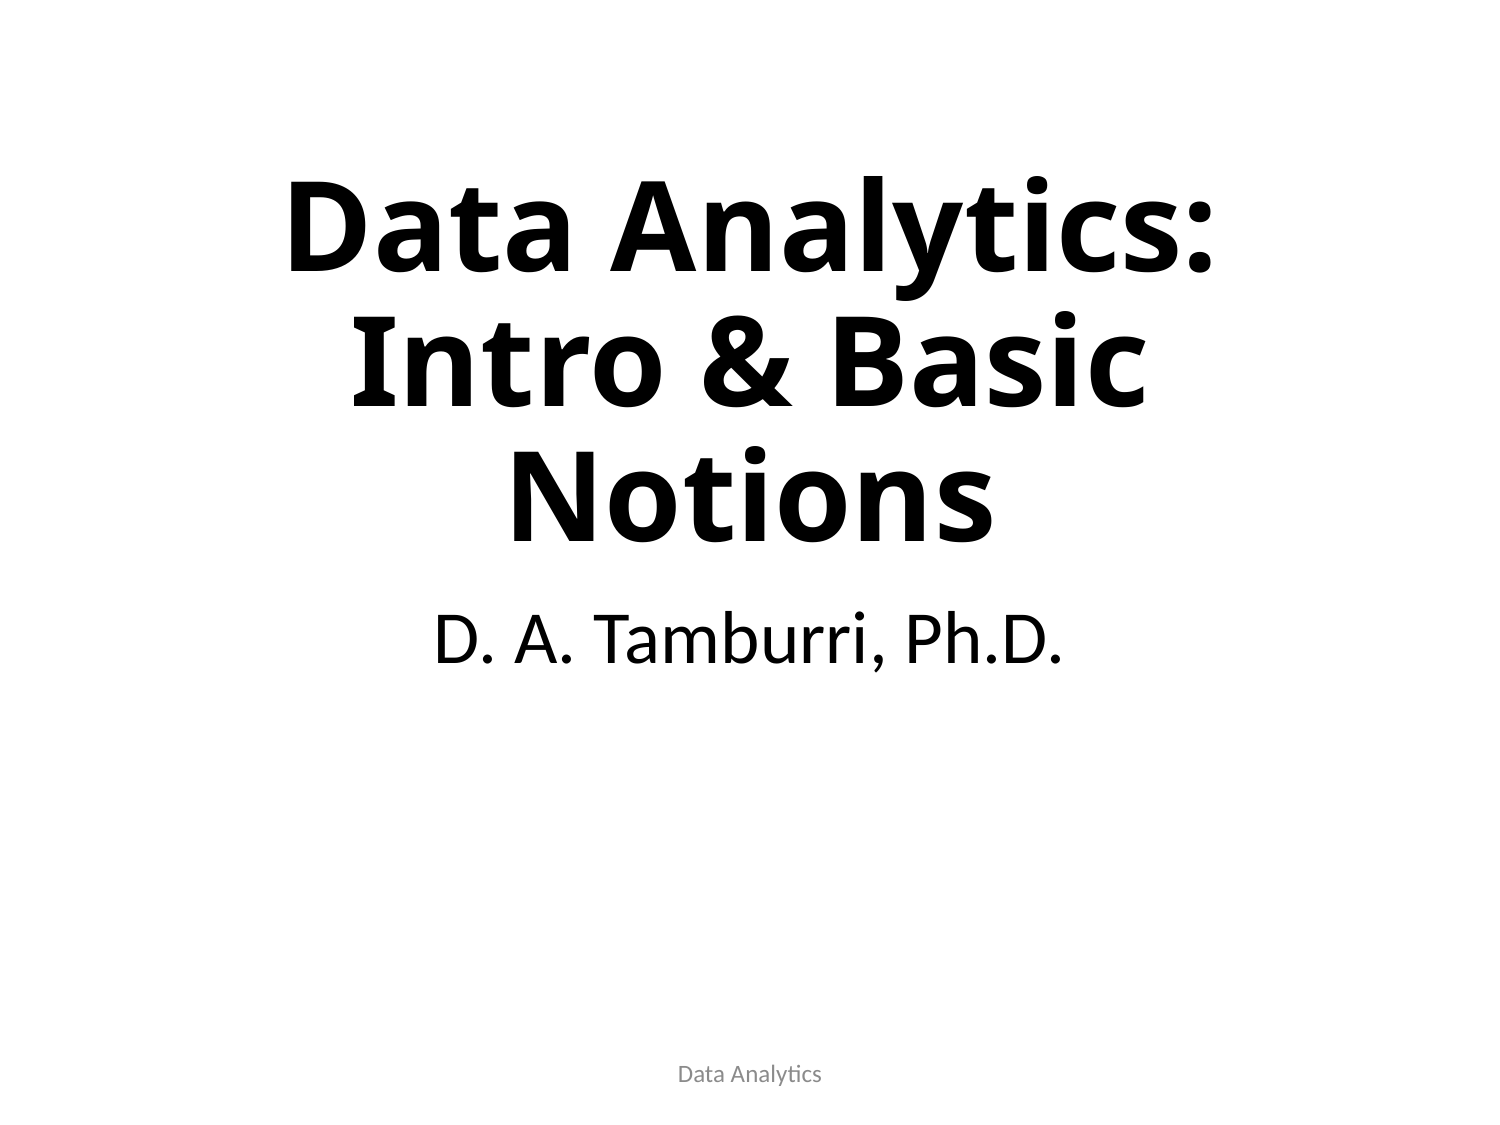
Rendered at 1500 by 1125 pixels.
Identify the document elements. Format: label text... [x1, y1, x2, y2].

title Data Analytics: Intro & Basic Notions [112, 184, 1388, 576]
subtitle D. A. Tamburri, Ph.D. [187, 590, 1313, 863]
footer Data Analytics [496, 1042, 1004, 1103]
